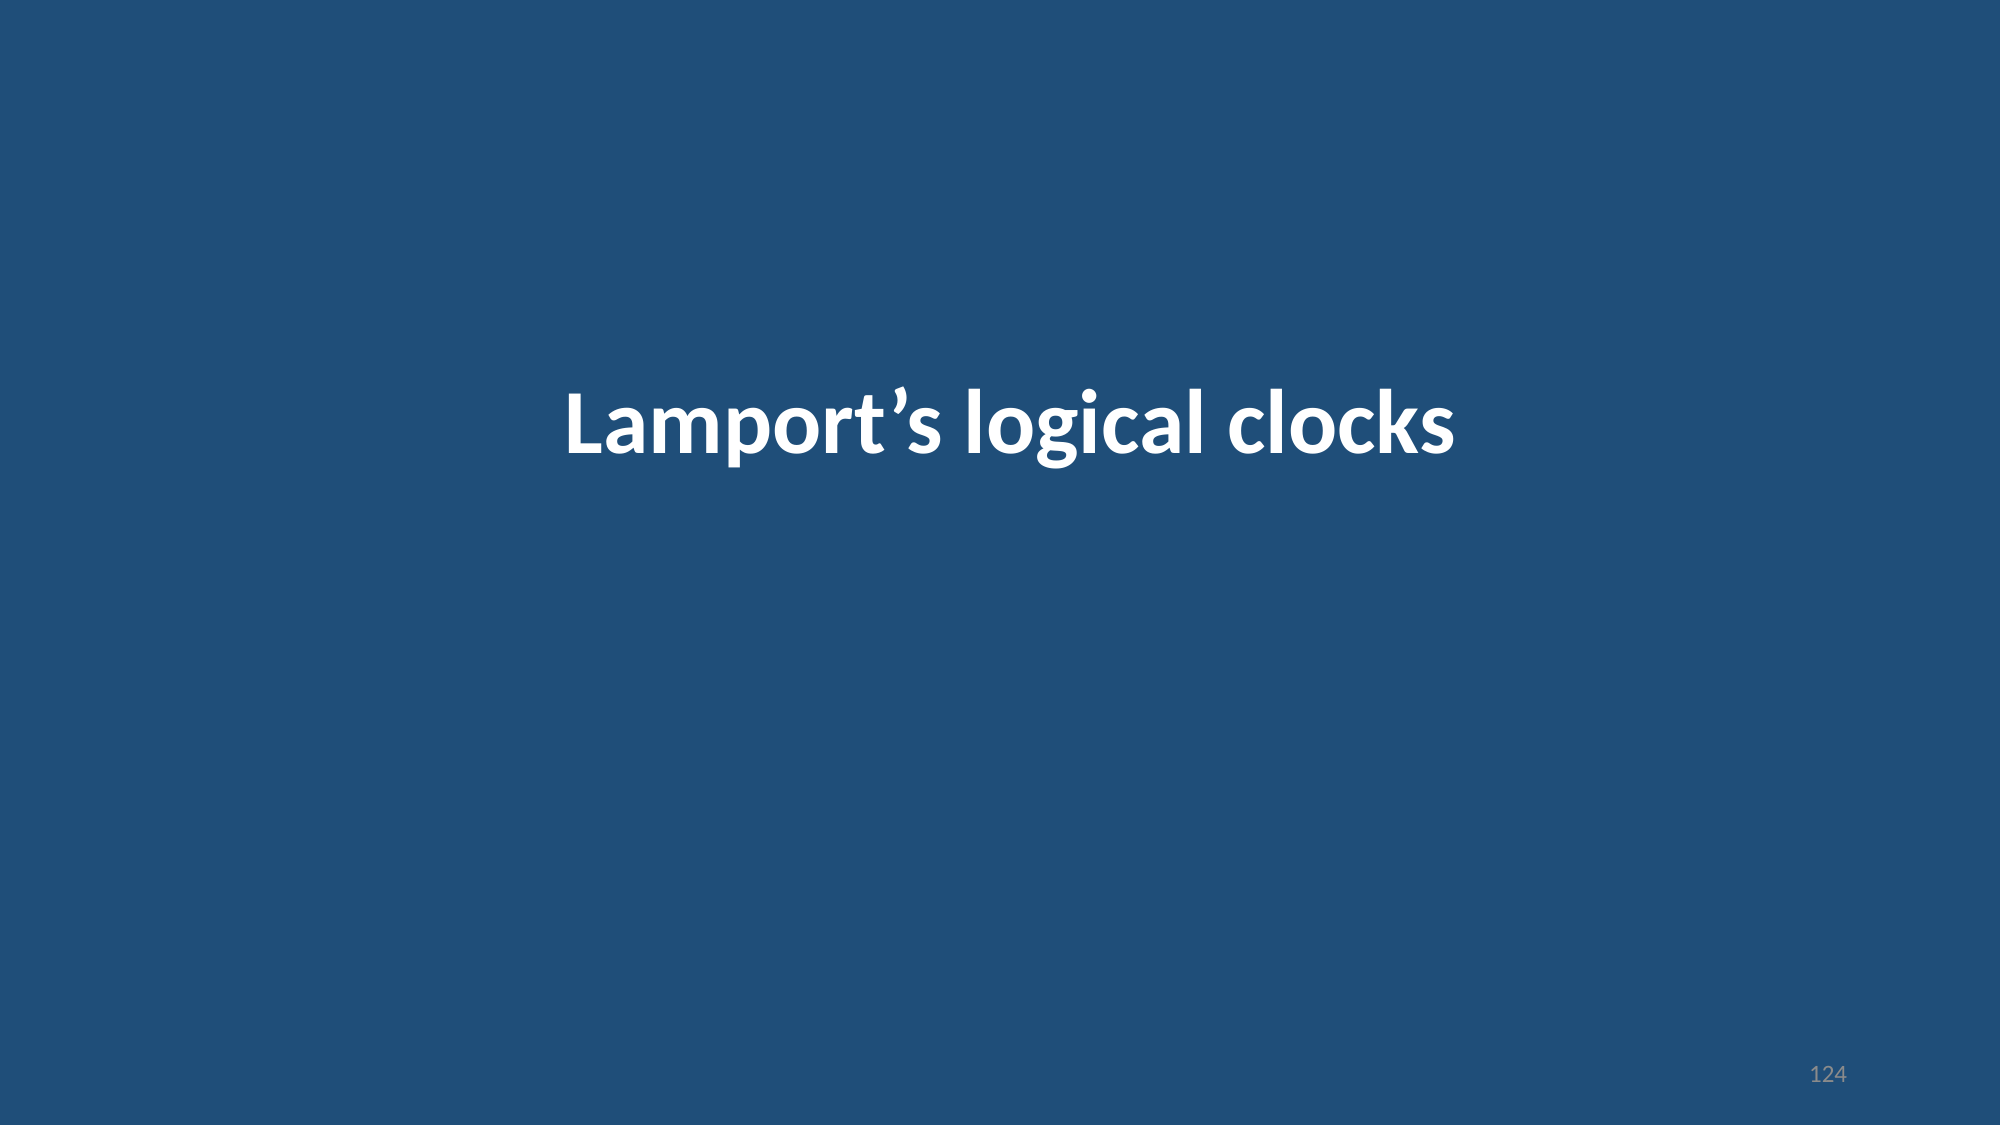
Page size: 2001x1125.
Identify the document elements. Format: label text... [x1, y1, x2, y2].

list Lamport’s logical clocks [135, 360, 1909, 673]
slide_number 124 [1412, 1042, 1863, 1103]
